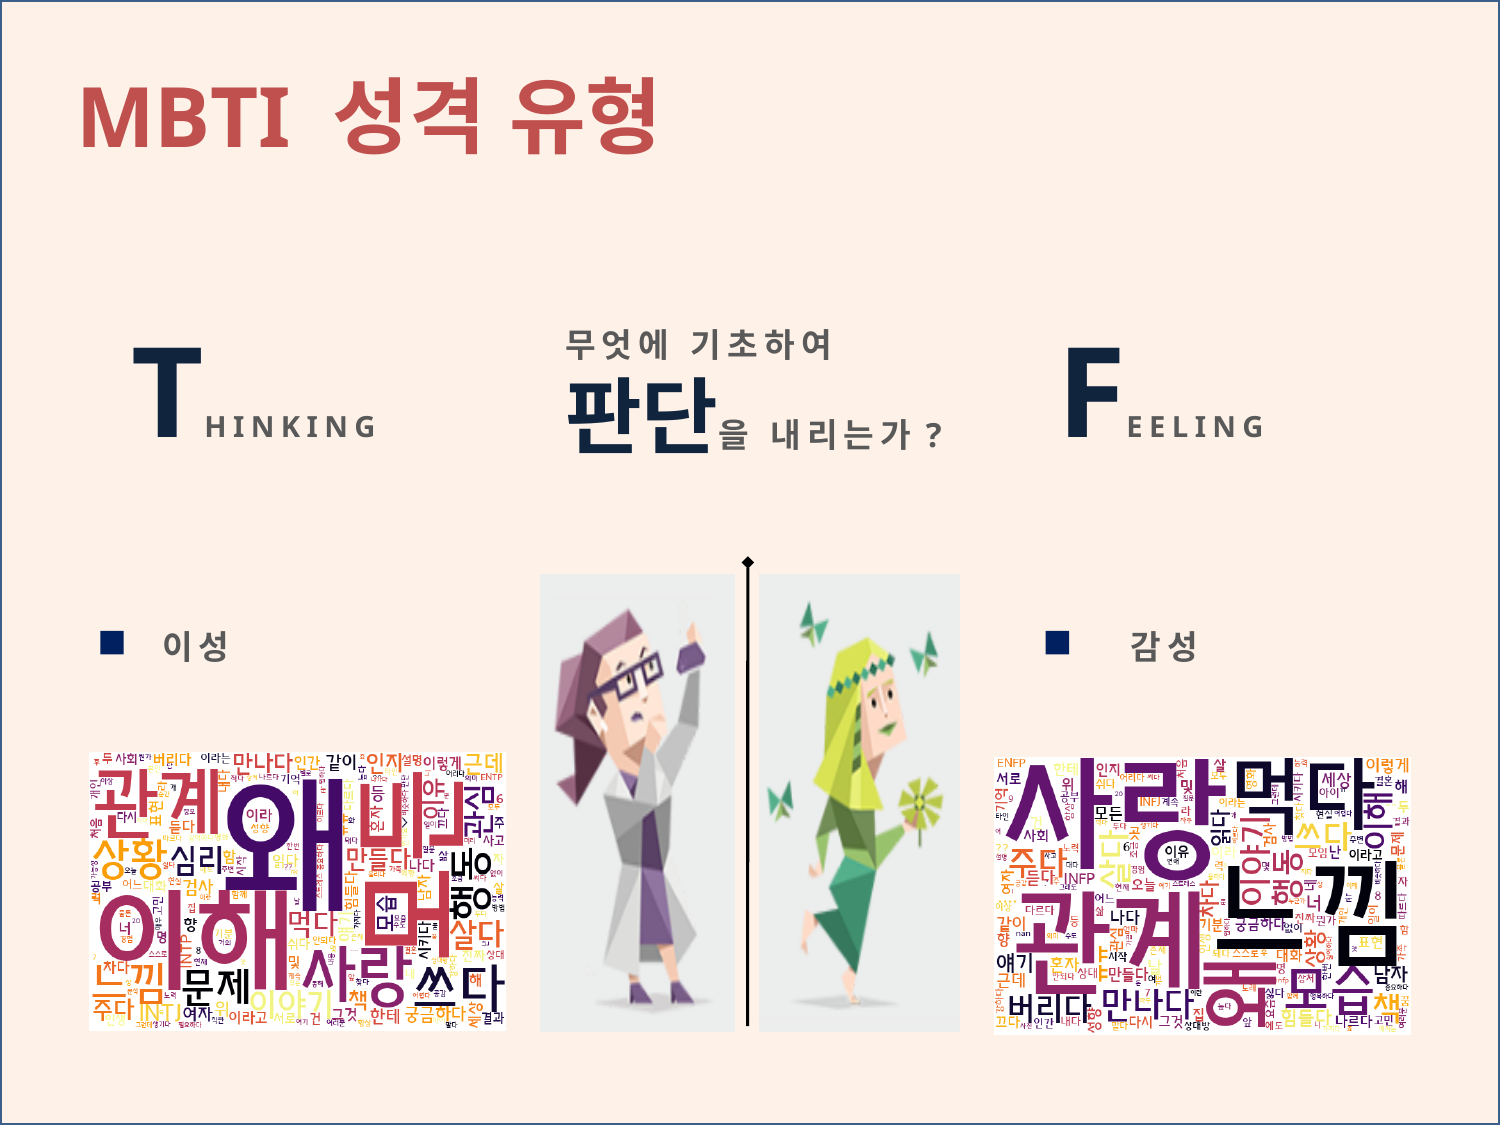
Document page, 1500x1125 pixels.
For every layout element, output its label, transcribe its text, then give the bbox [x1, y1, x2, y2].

text_box MBTI 성격 유형 [61, 57, 774, 172]
text_box FEELING [1042, 304, 1336, 570]
text_box [0, 0, 1500, 1125]
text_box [540, 562, 960, 1032]
text_box [98, 629, 126, 657]
text_box 감성 [1116, 618, 1437, 874]
text_box 무엇에 기초하여 판단을 내리는가? [550, 316, 1301, 681]
picture [88, 752, 506, 1031]
text_box THINKING [117, 304, 411, 570]
text_box [1044, 629, 1071, 657]
picture [994, 756, 1411, 1035]
text_box 이성 [147, 618, 535, 914]
